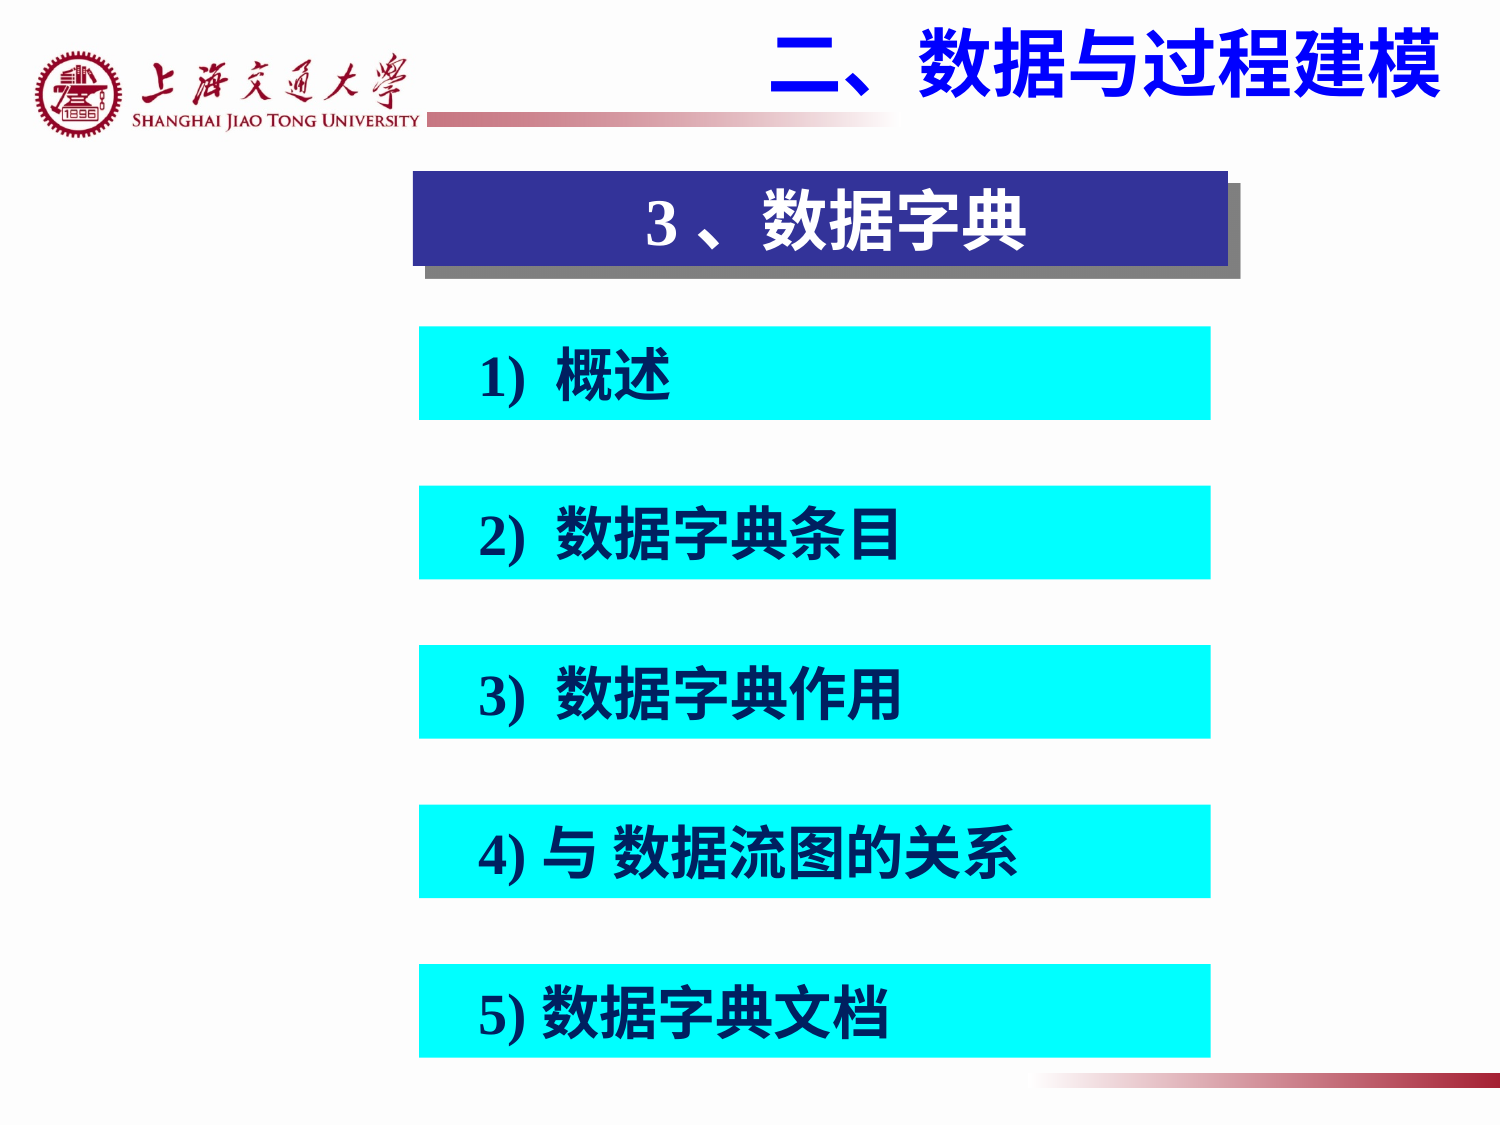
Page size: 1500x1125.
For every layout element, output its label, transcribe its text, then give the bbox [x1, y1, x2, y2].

picture [0, 0, 1500, 1125]
text_box 2) 数据字典条目 [419, 485, 1211, 580]
text_box 1) 概述 [419, 326, 1211, 420]
text_box 5)数据字典文档 [419, 964, 1211, 1058]
text_box 3、数据字典 [412, 171, 1228, 266]
text_box 二、数据与过程建模 [182, 7, 1458, 116]
text_box 3) 数据字典作用 [419, 645, 1211, 739]
text_box 4)与 数据流图的关系 [419, 804, 1211, 899]
